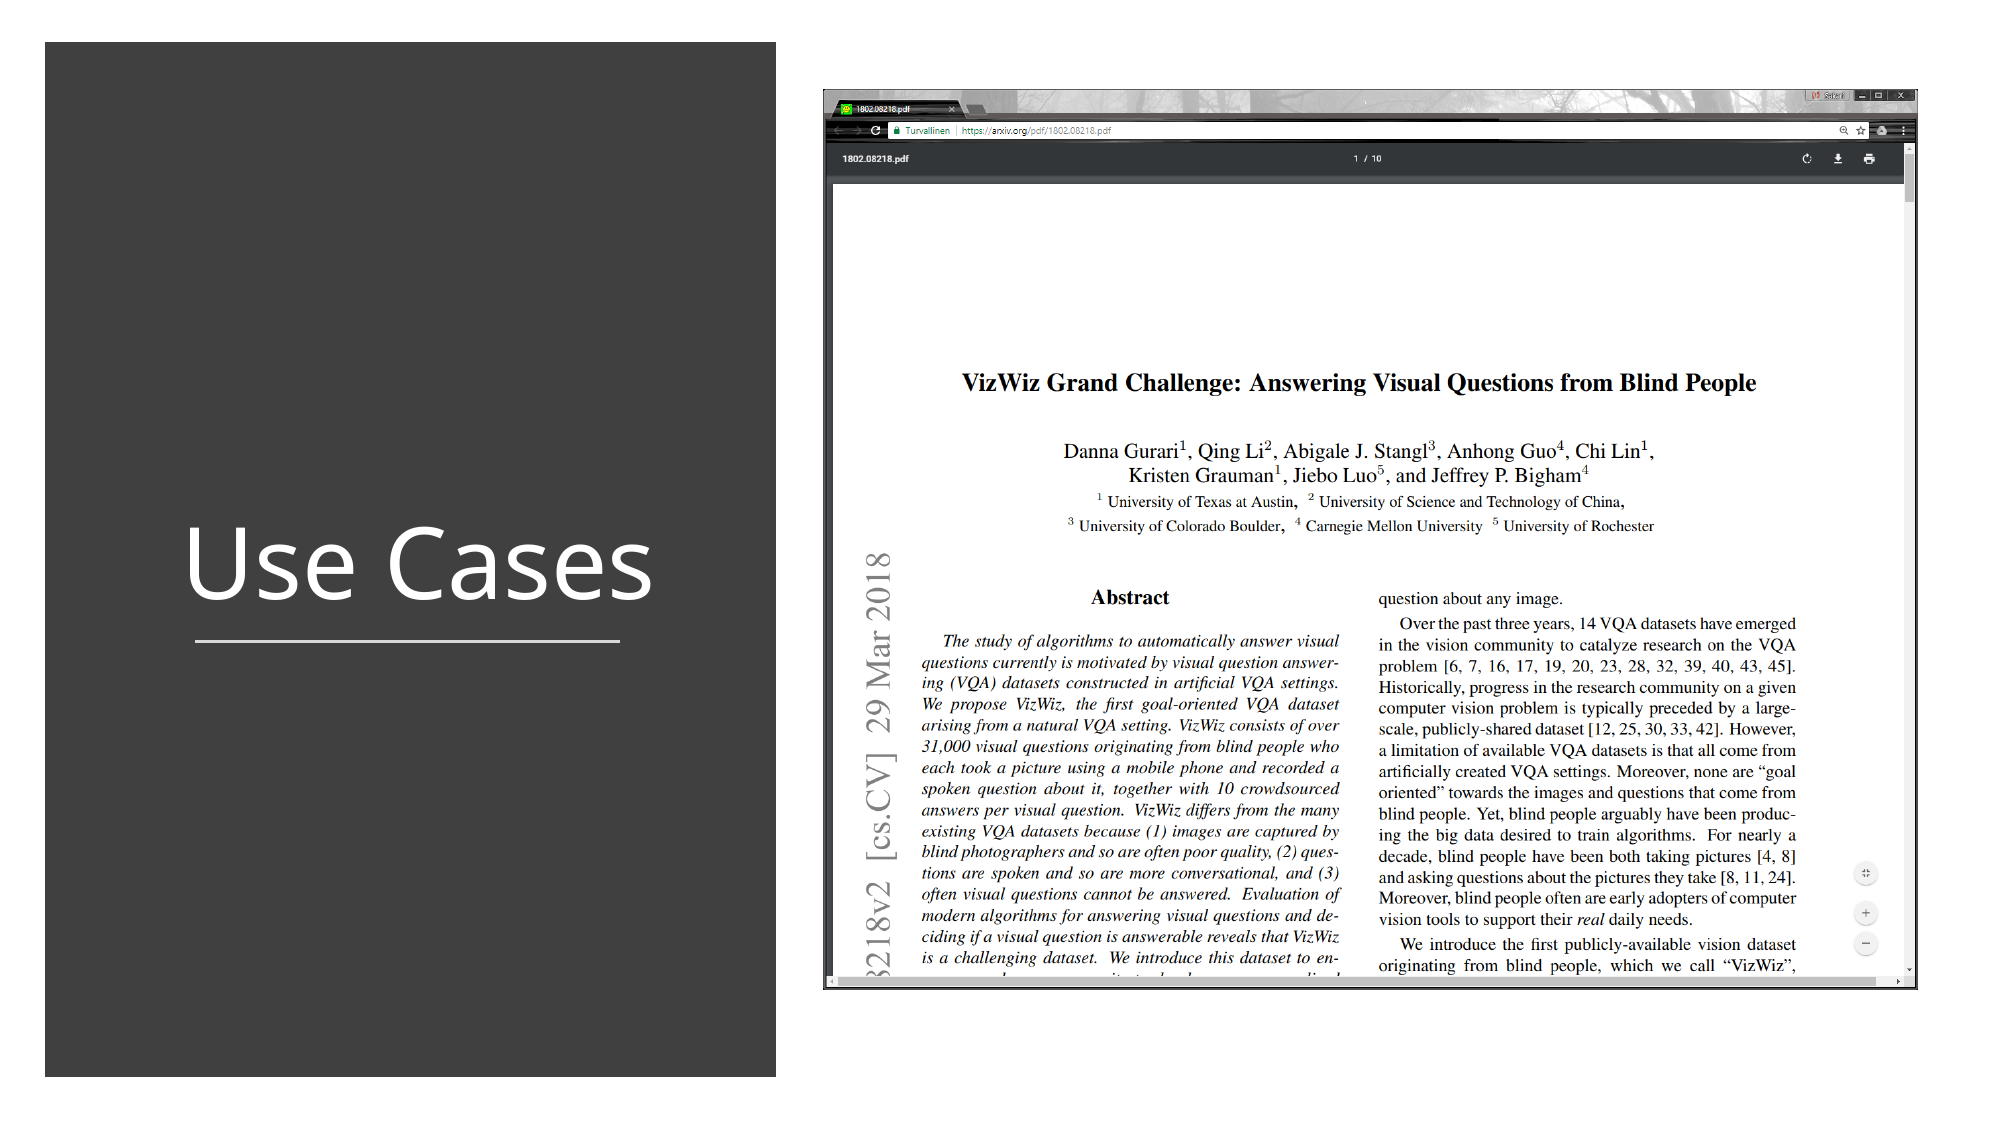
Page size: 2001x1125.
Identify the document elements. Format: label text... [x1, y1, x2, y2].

picture [823, 89, 1918, 990]
text_box [54, 52, 767, 1067]
text_box Use Cases [82, 149, 756, 629]
